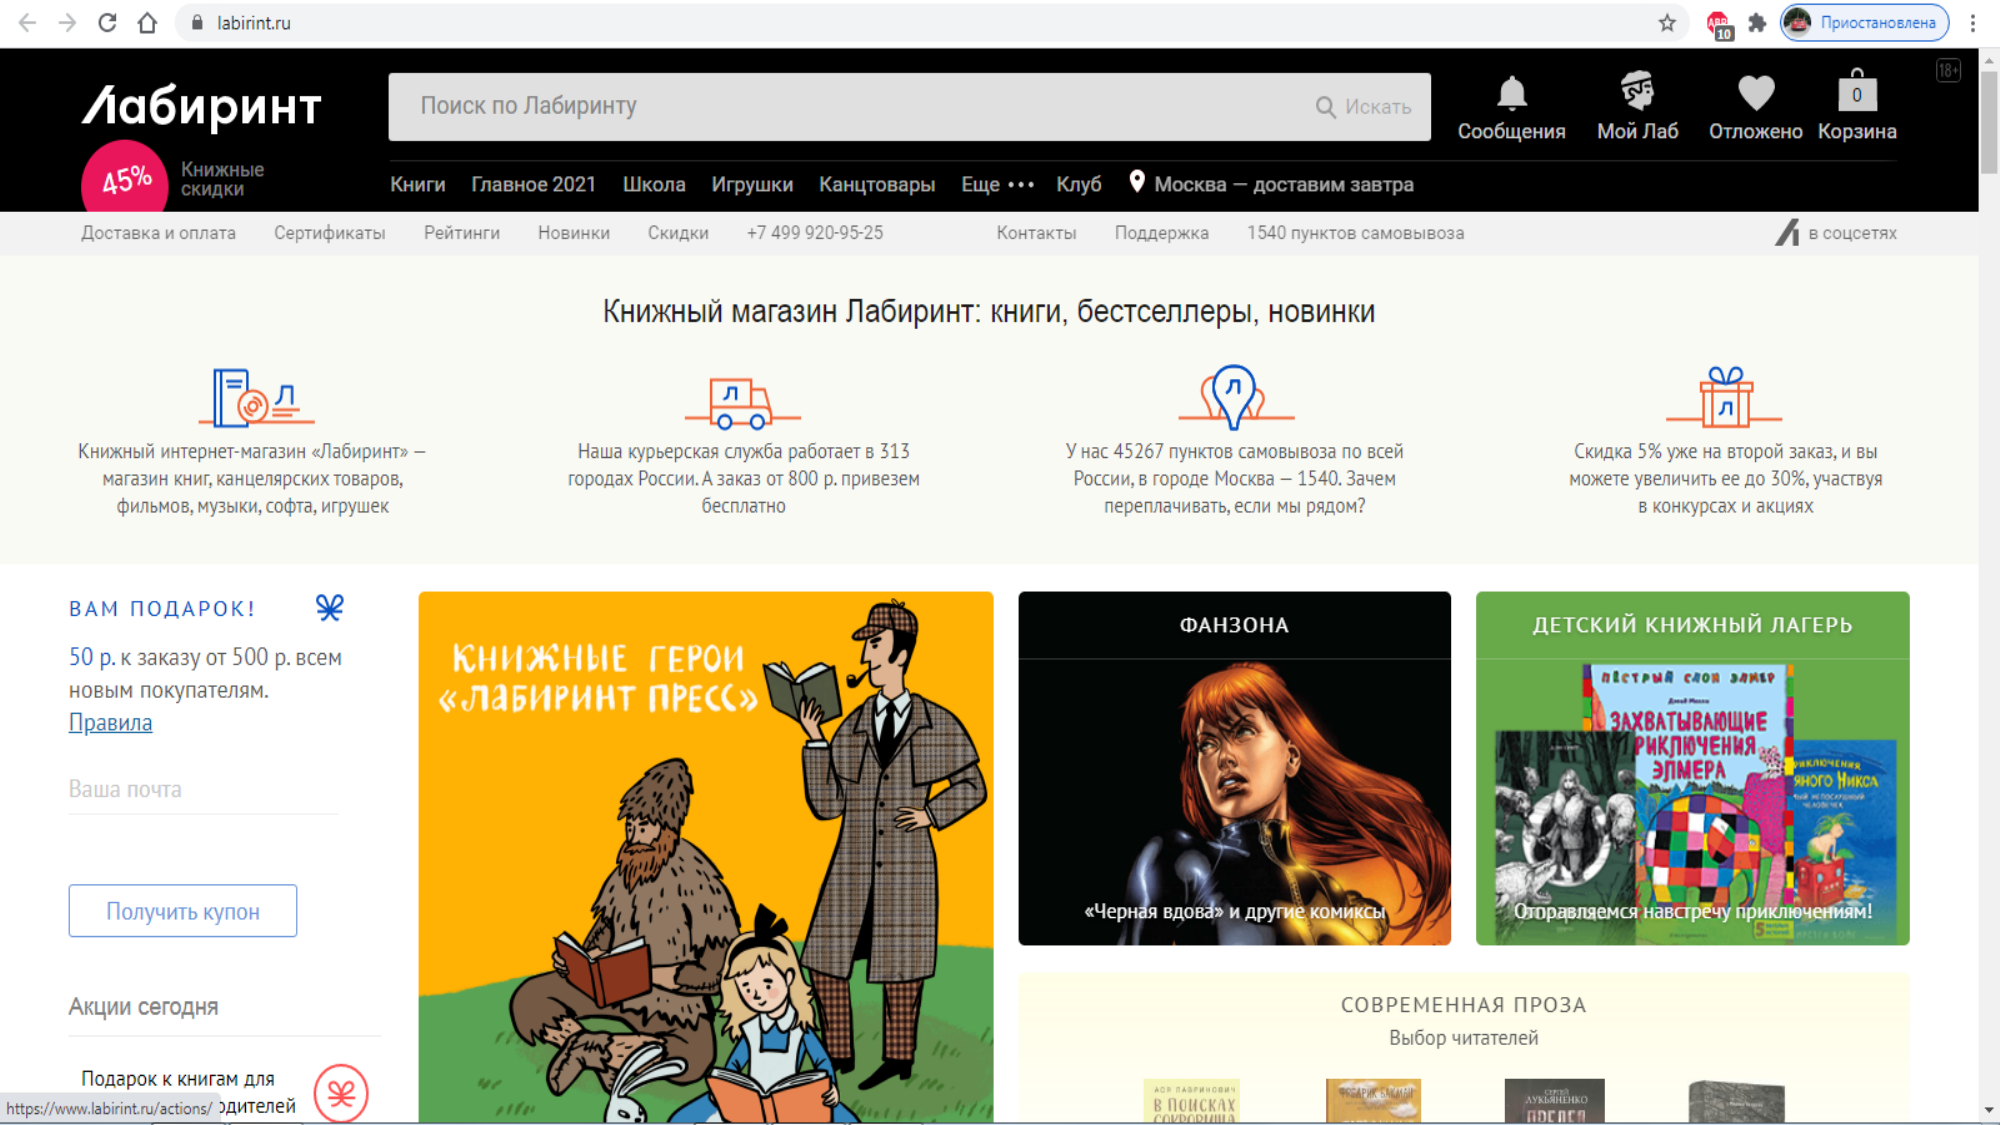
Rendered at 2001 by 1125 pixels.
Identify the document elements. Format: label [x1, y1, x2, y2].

list [0, 0, 2000, 1125]
